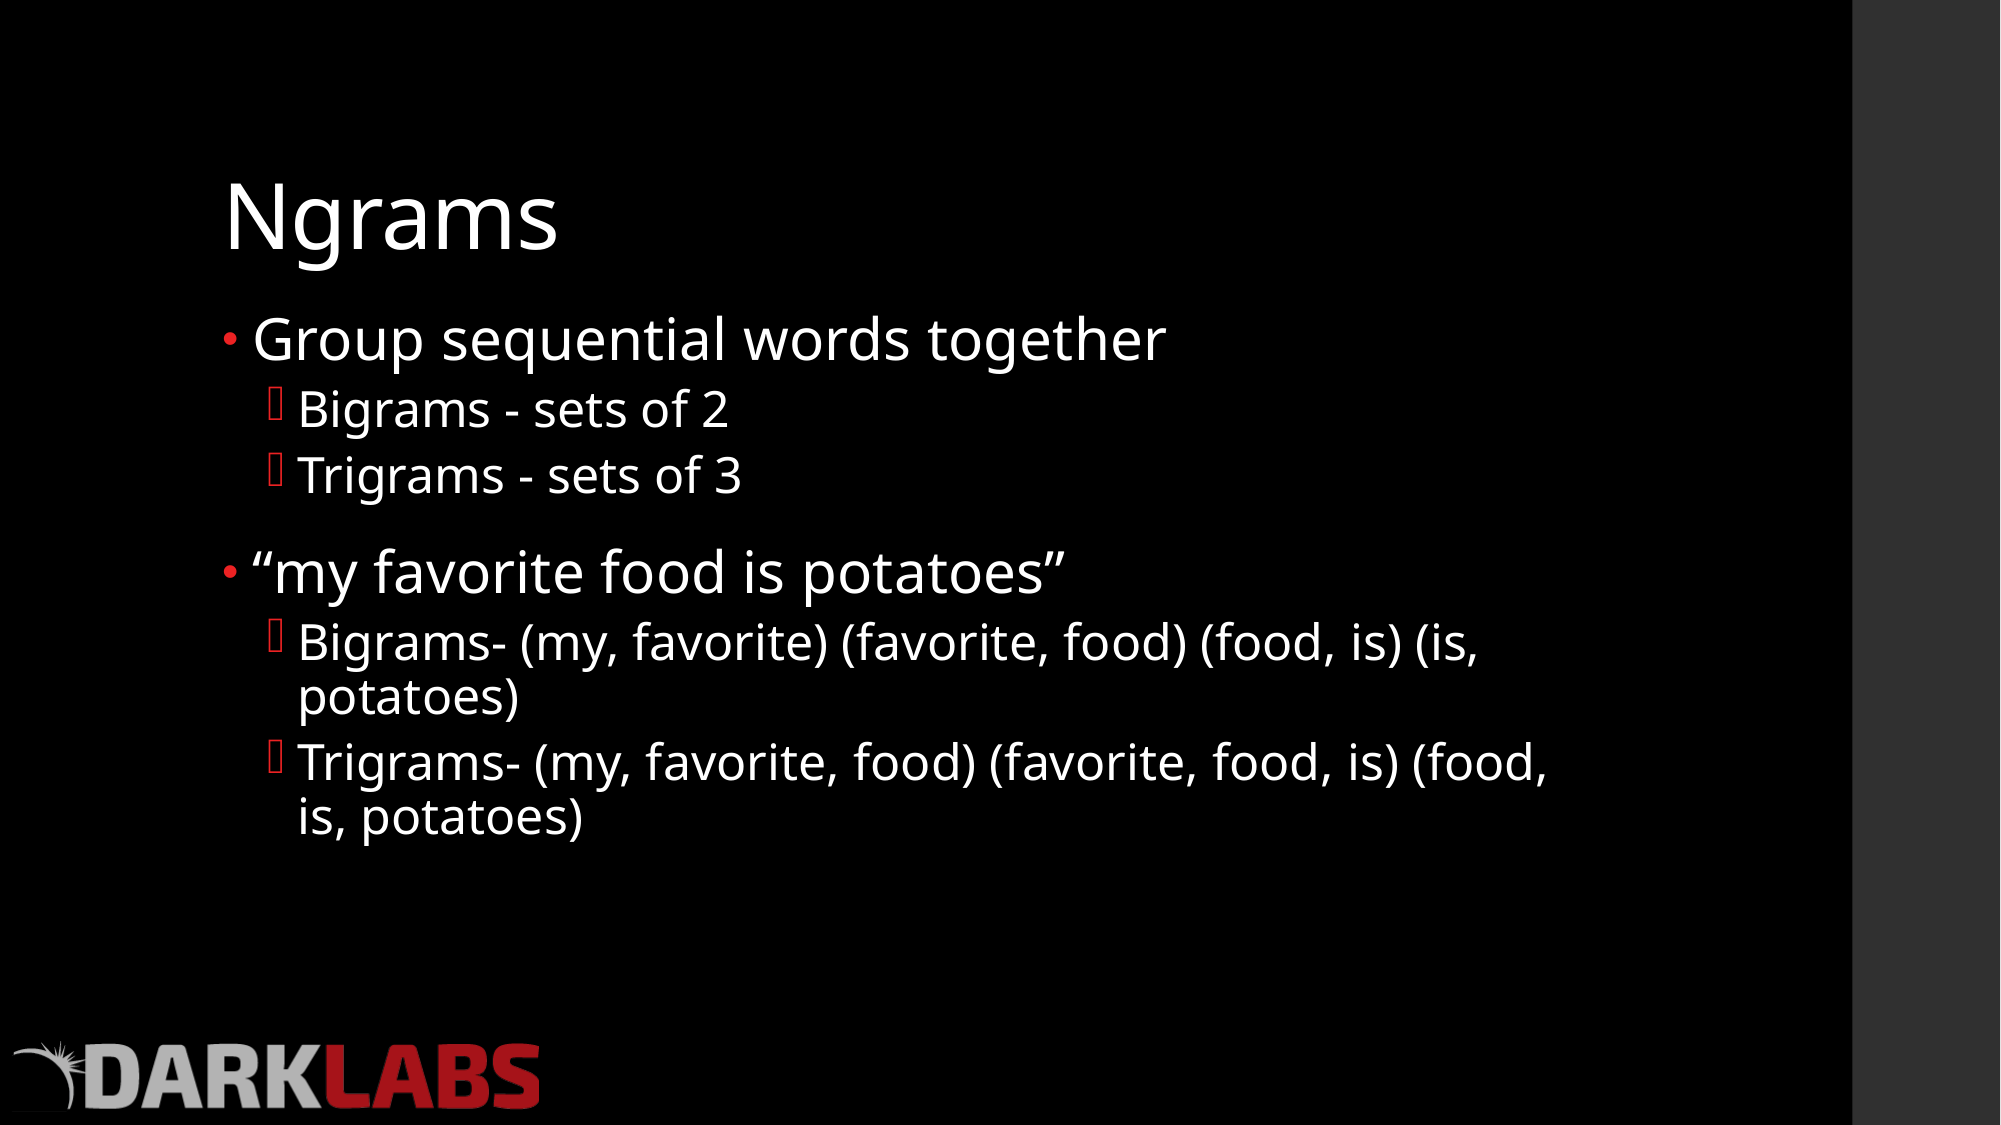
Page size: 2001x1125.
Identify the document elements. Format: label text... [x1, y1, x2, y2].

picture [10, 1041, 539, 1125]
list Group sequential words together Bigrams - sets of 2 Trigrams - sets of 3 “my favorite food is potatoes” Bigrams- (my, favorite) (favorite, food) (food, is) (is, potatoes) Trigrams- (my, favorite, food) (favorite, food, is) (food, is, potatoes) [206, 299, 1617, 1014]
title Ngrams [206, 60, 1797, 278]
